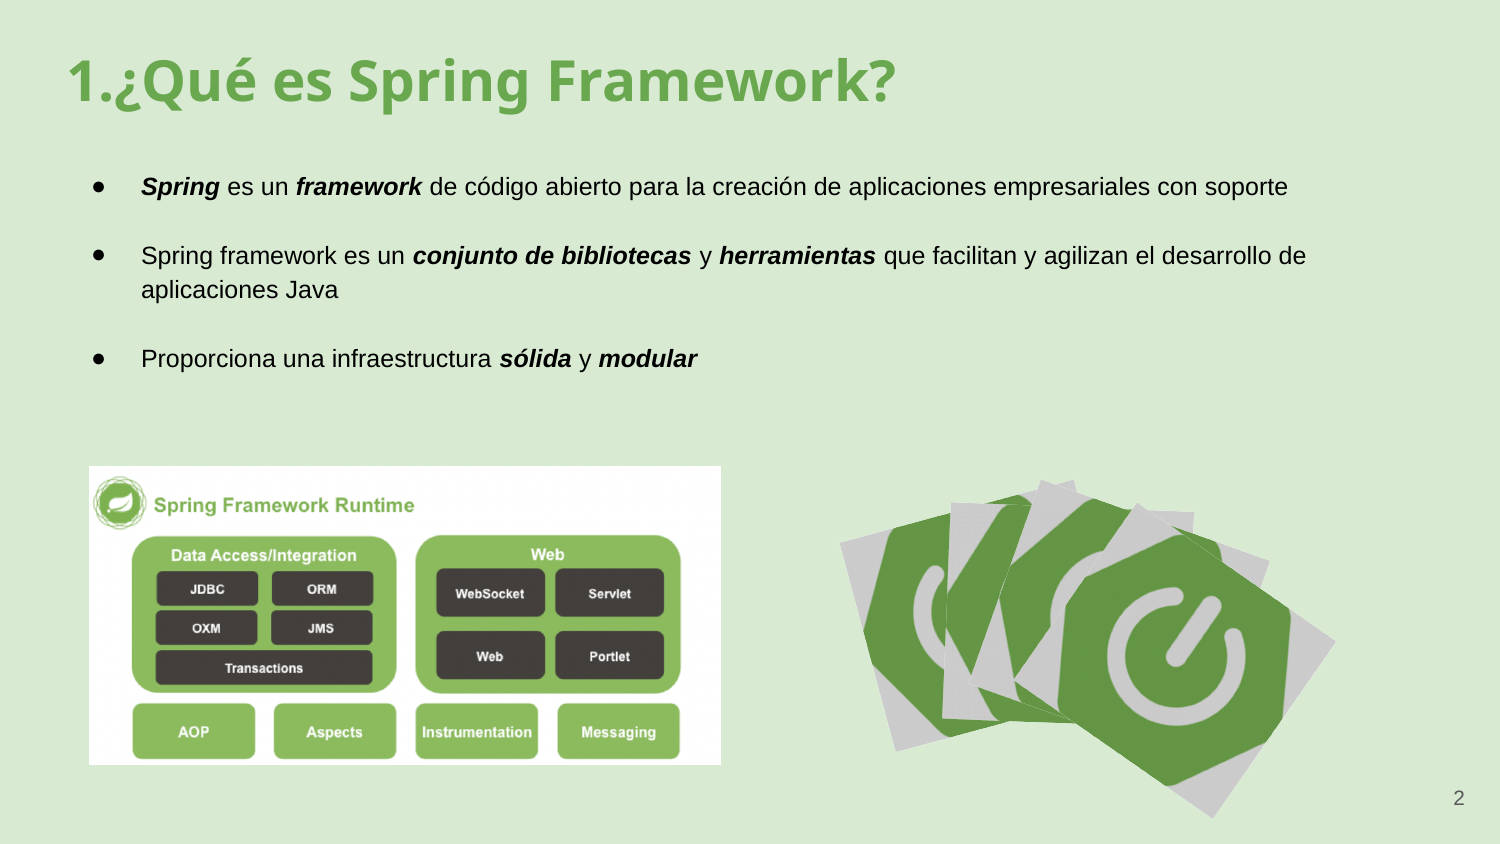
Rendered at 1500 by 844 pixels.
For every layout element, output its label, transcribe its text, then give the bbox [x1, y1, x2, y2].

list Spring es un framework de código abierto para la creación de aplicaciones empresariales con soporte Spring framework es un conjunto de bibliotecas y herramientas que facilitan y agilizan el desarrollo de aplicaciones Java Proporciona una infraestructura sólida y modular [51, 151, 1449, 712]
picture [89, 465, 721, 766]
picture [840, 480, 1336, 818]
title 1.¿Qué es Spring Framework? [51, 29, 1449, 124]
slide_number ‹#› [1389, 764, 1480, 830]
